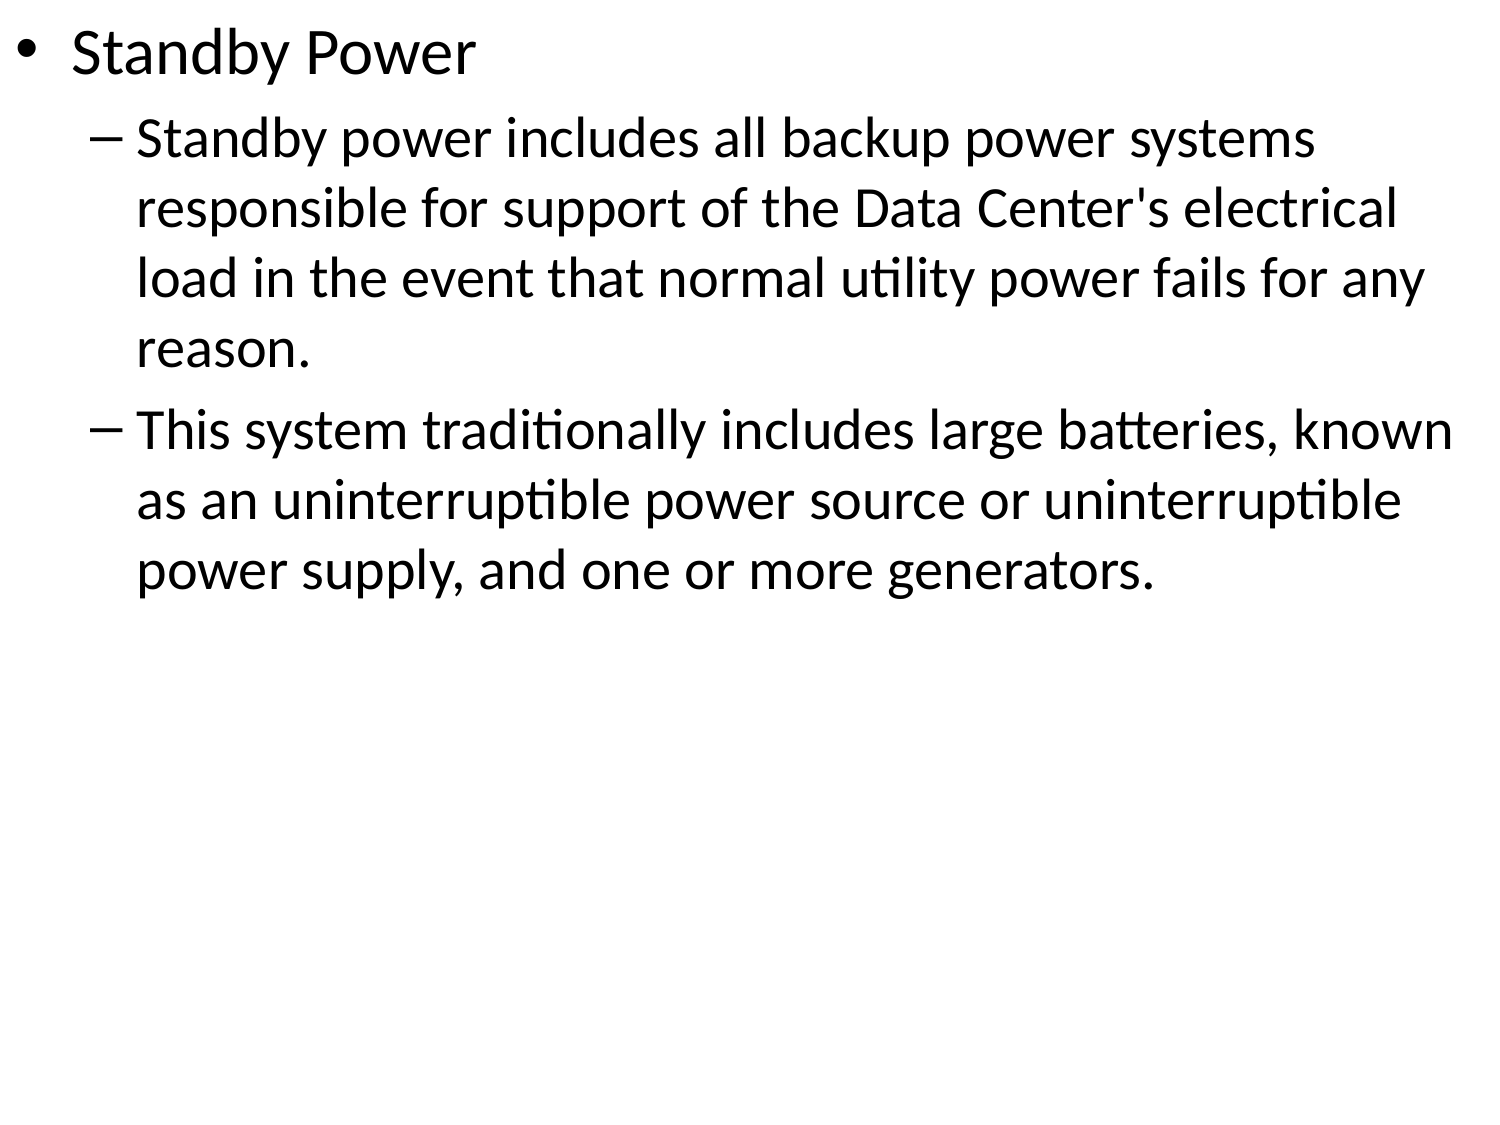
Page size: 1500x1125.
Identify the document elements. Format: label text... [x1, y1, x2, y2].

list Standby Power Standby power includes all backup power systems responsible for support of the Data Center's electrical load in the event that normal utility power fails for any reason. This system traditionally includes large batteries, known as an uninterruptible power source or uninterruptible power supply, and one or more generators. [0, 0, 1500, 1125]
